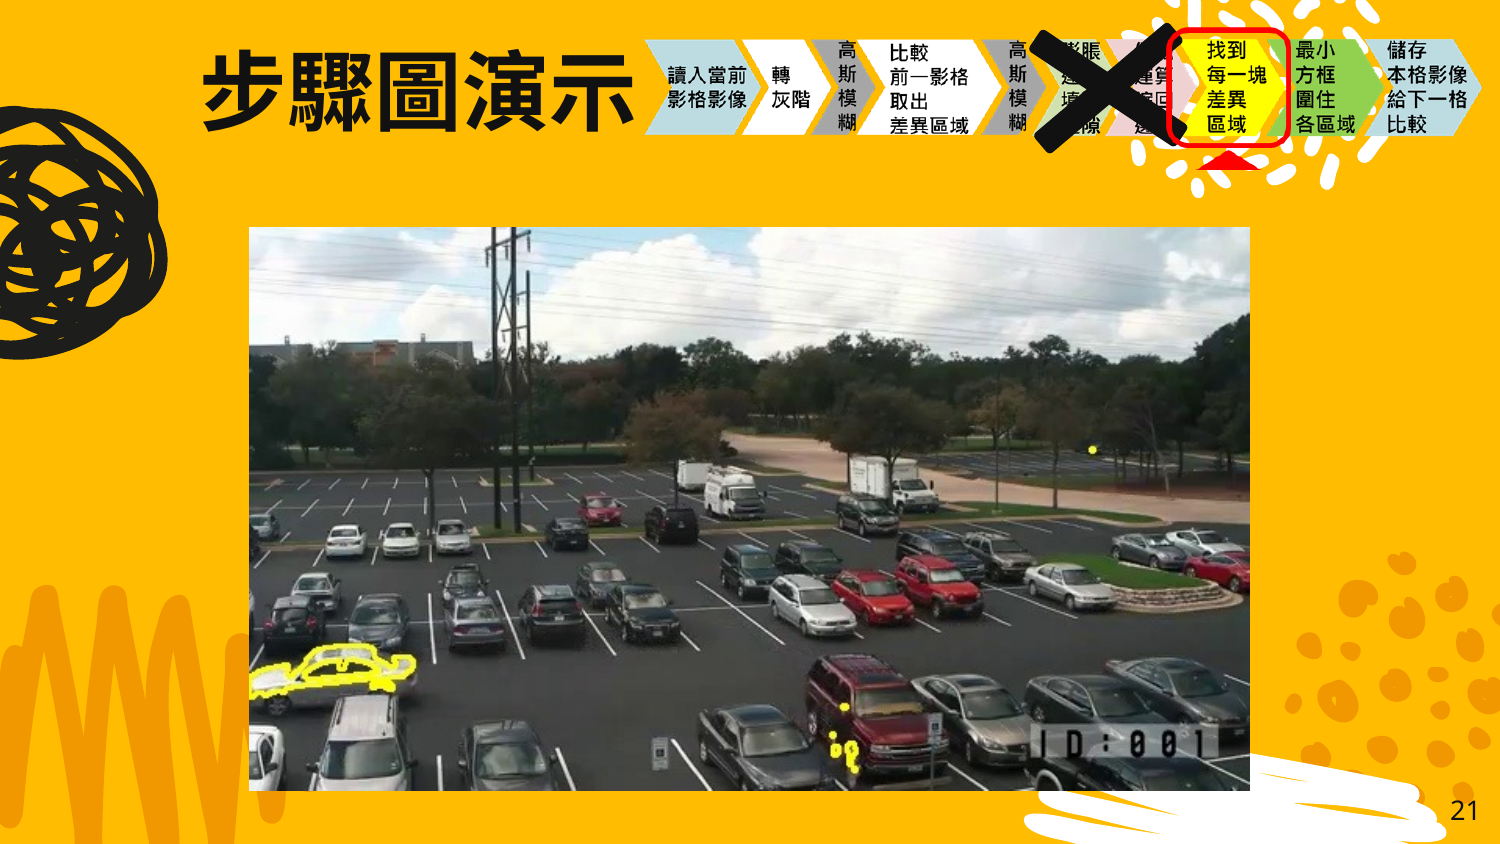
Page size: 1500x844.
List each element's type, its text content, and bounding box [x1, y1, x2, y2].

text_box [1154, 20, 1175, 29]
slide_number 21 [1391, 779, 1482, 844]
picture [249, 227, 1251, 791]
picture [643, 27, 1482, 171]
title 步驟圖演示 [199, 39, 638, 142]
